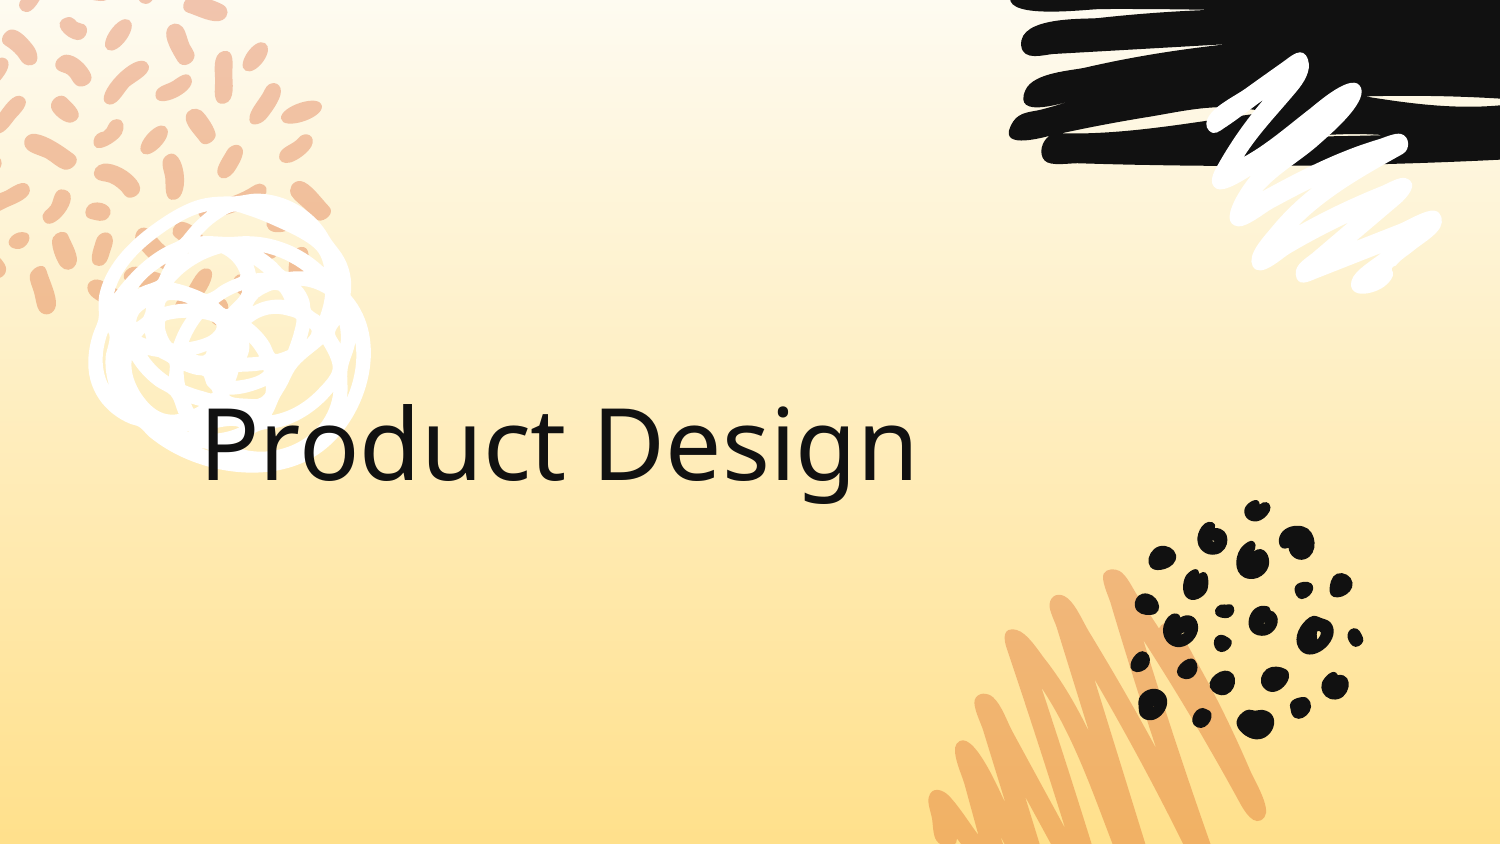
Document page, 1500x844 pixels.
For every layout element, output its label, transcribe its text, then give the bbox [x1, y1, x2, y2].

title Product Design [199, 309, 1301, 500]
